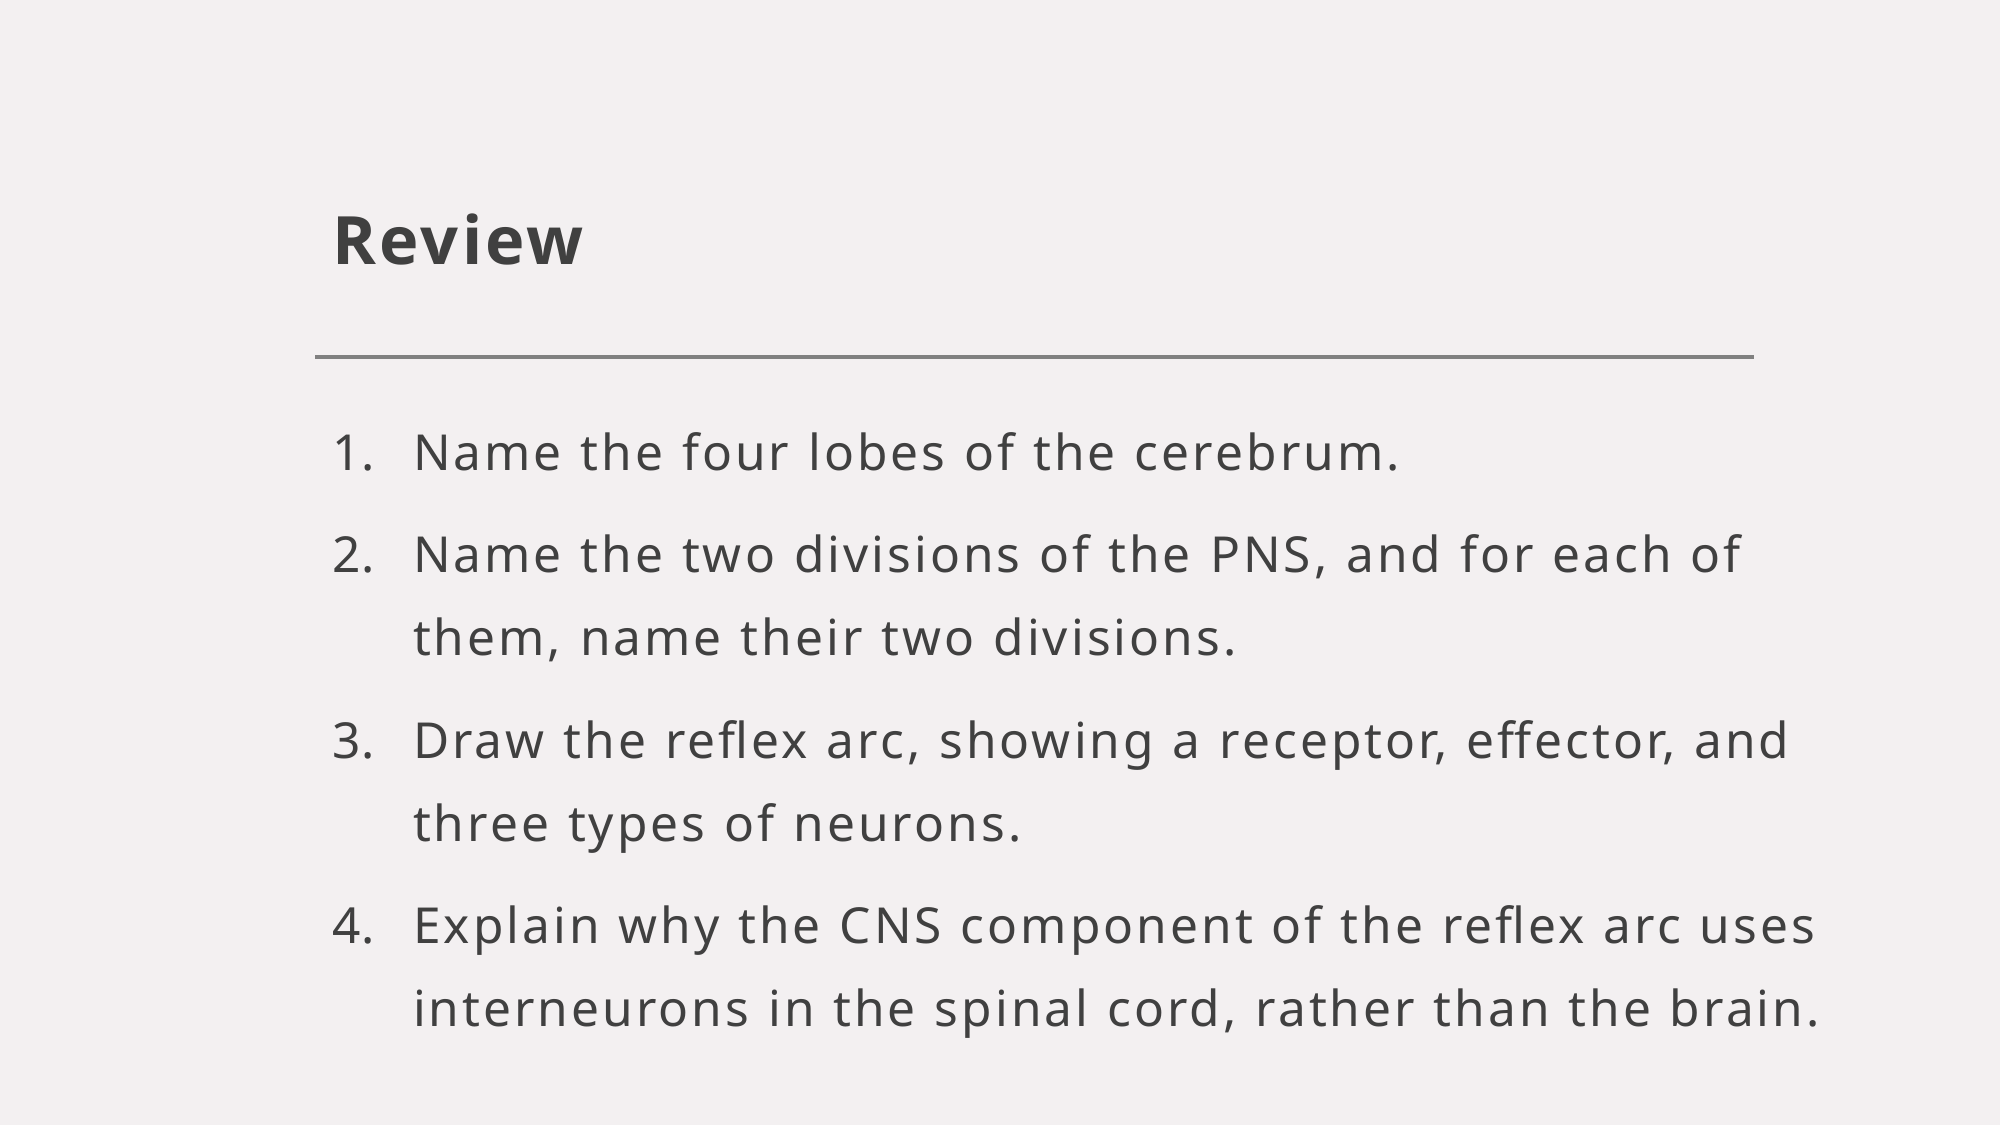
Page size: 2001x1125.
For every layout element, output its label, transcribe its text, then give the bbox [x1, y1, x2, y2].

list Name the four lobes of the cerebrum. Name the two divisions of the PNS, and for each of them, name their two divisions. Draw the reflex arc, showing a receptor, effector, and three types of neurons. Explain why the CNS component of the reflex arc uses interneurons in the spinal cord, rather than the brain. [315, 379, 1909, 1053]
title Review [315, 72, 1754, 294]
